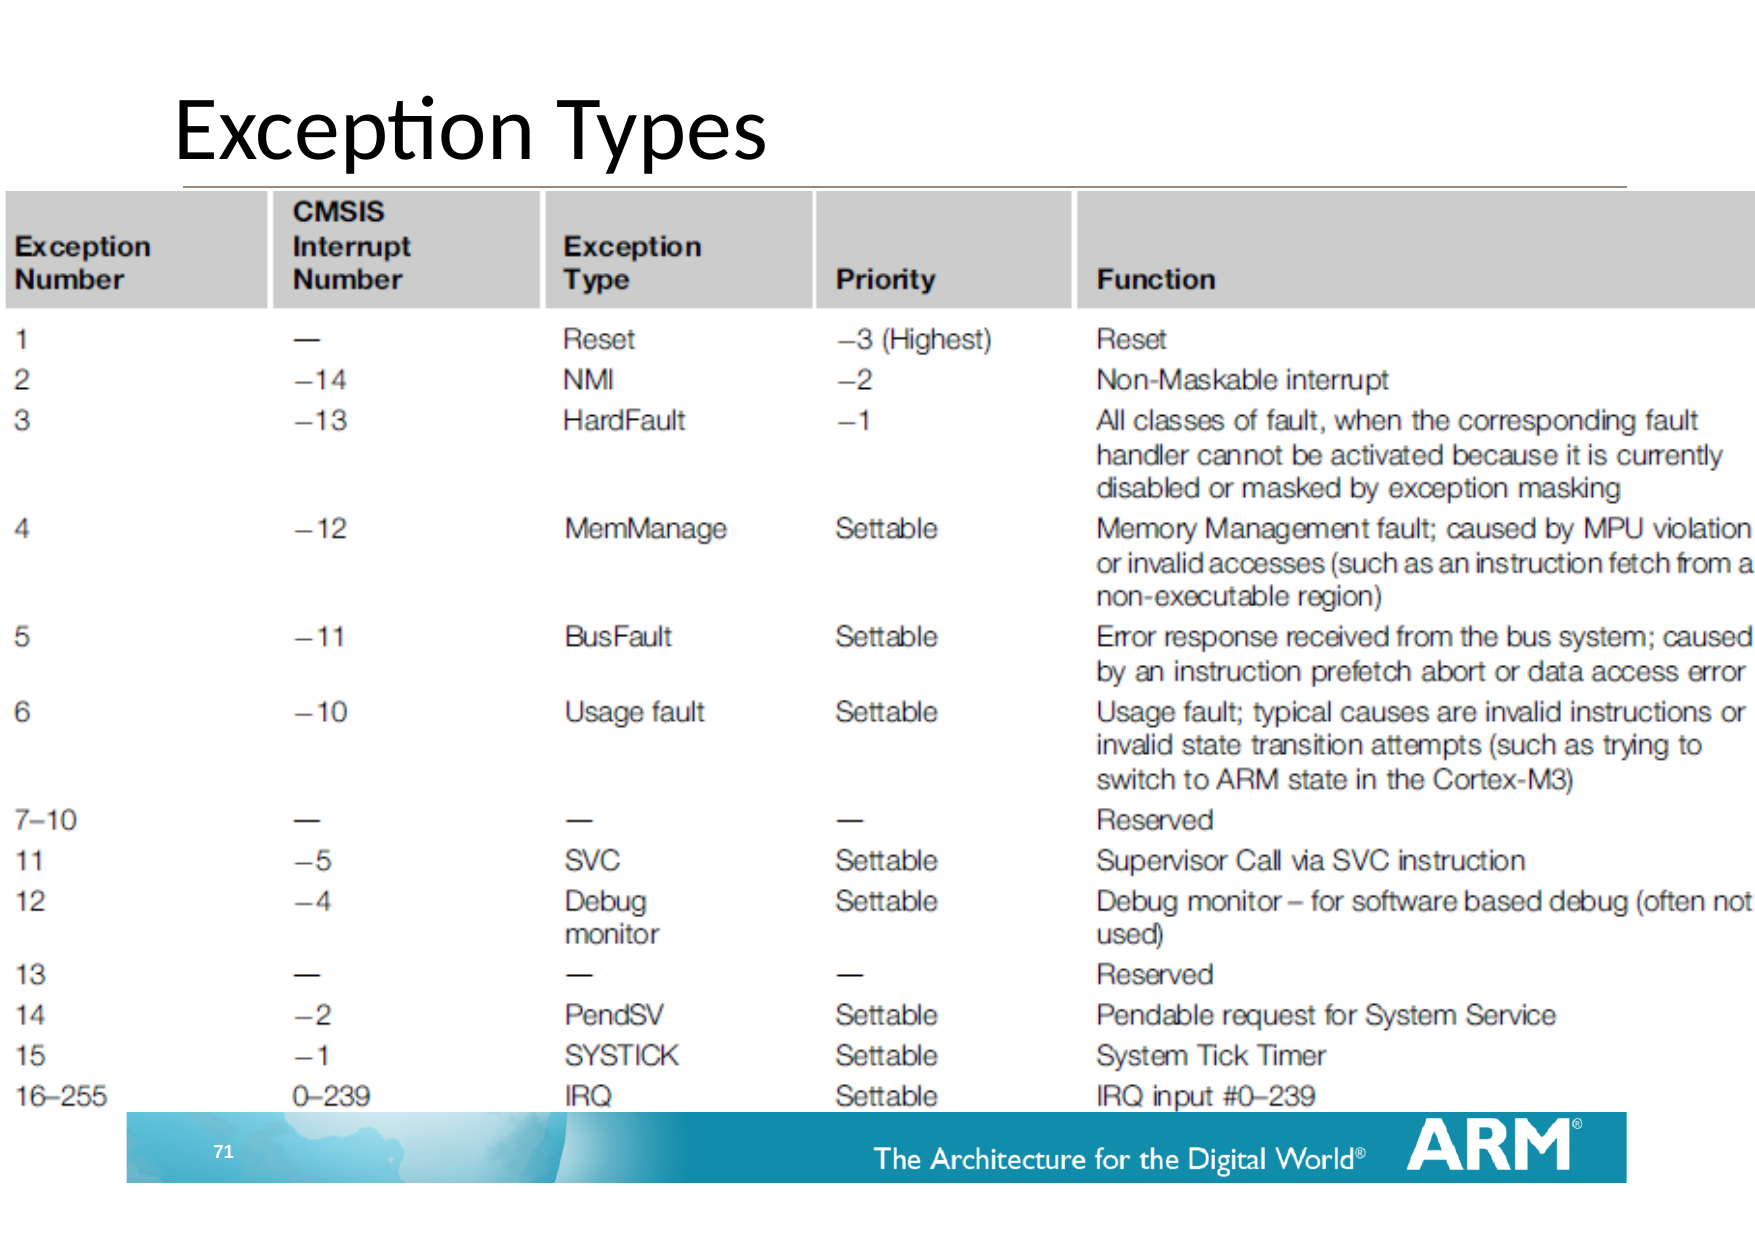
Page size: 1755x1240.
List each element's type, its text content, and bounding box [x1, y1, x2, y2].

slide_number 71 [198, 1139, 287, 1187]
picture [5, 191, 1755, 1183]
title Exception Types [173, 80, 1581, 172]
